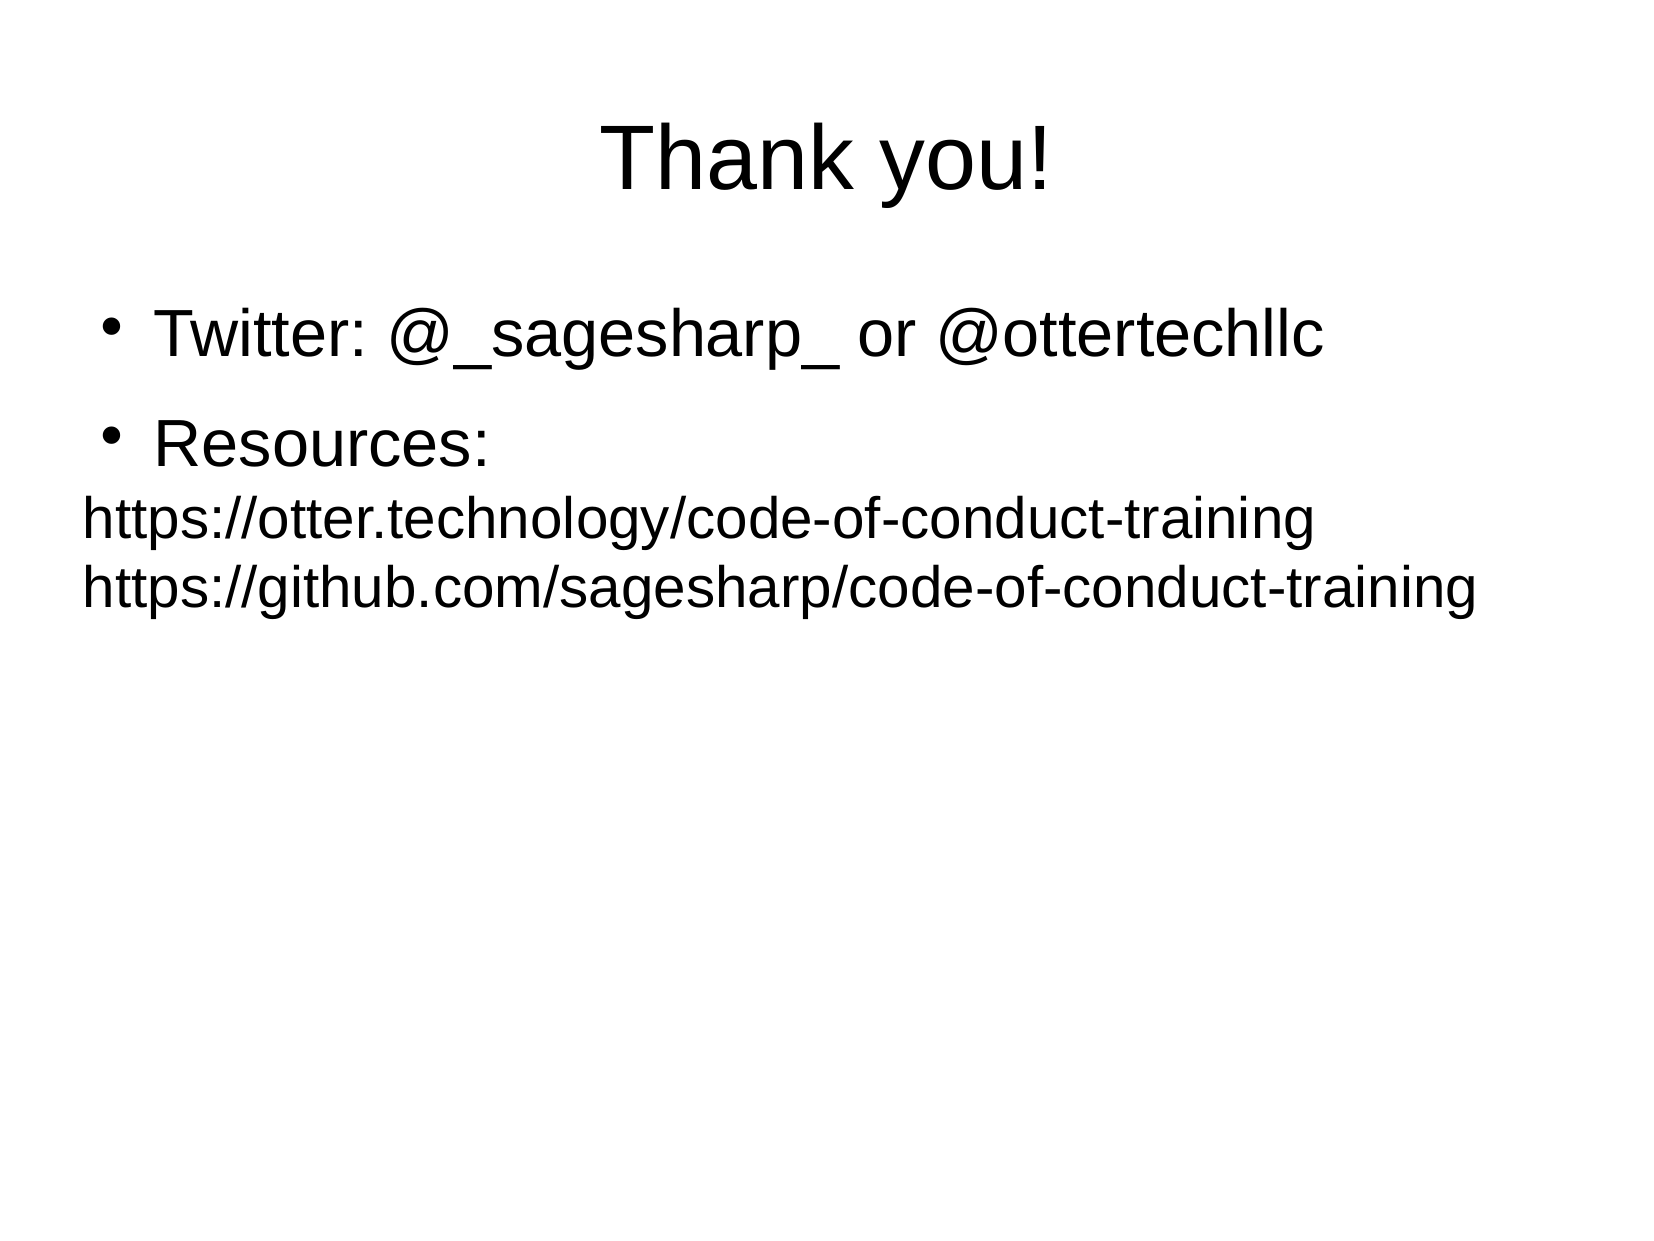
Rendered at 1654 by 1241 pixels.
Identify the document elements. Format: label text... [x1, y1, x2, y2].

text_box Twitter: @_sagesharp_ or @ottertechllc Resources: https://otter.technology/code-of-conduct-training https://github.com/sagesharp/code-of-conduct-training [82, 290, 1571, 1010]
text_box Thank you! [82, 97, 1571, 208]
